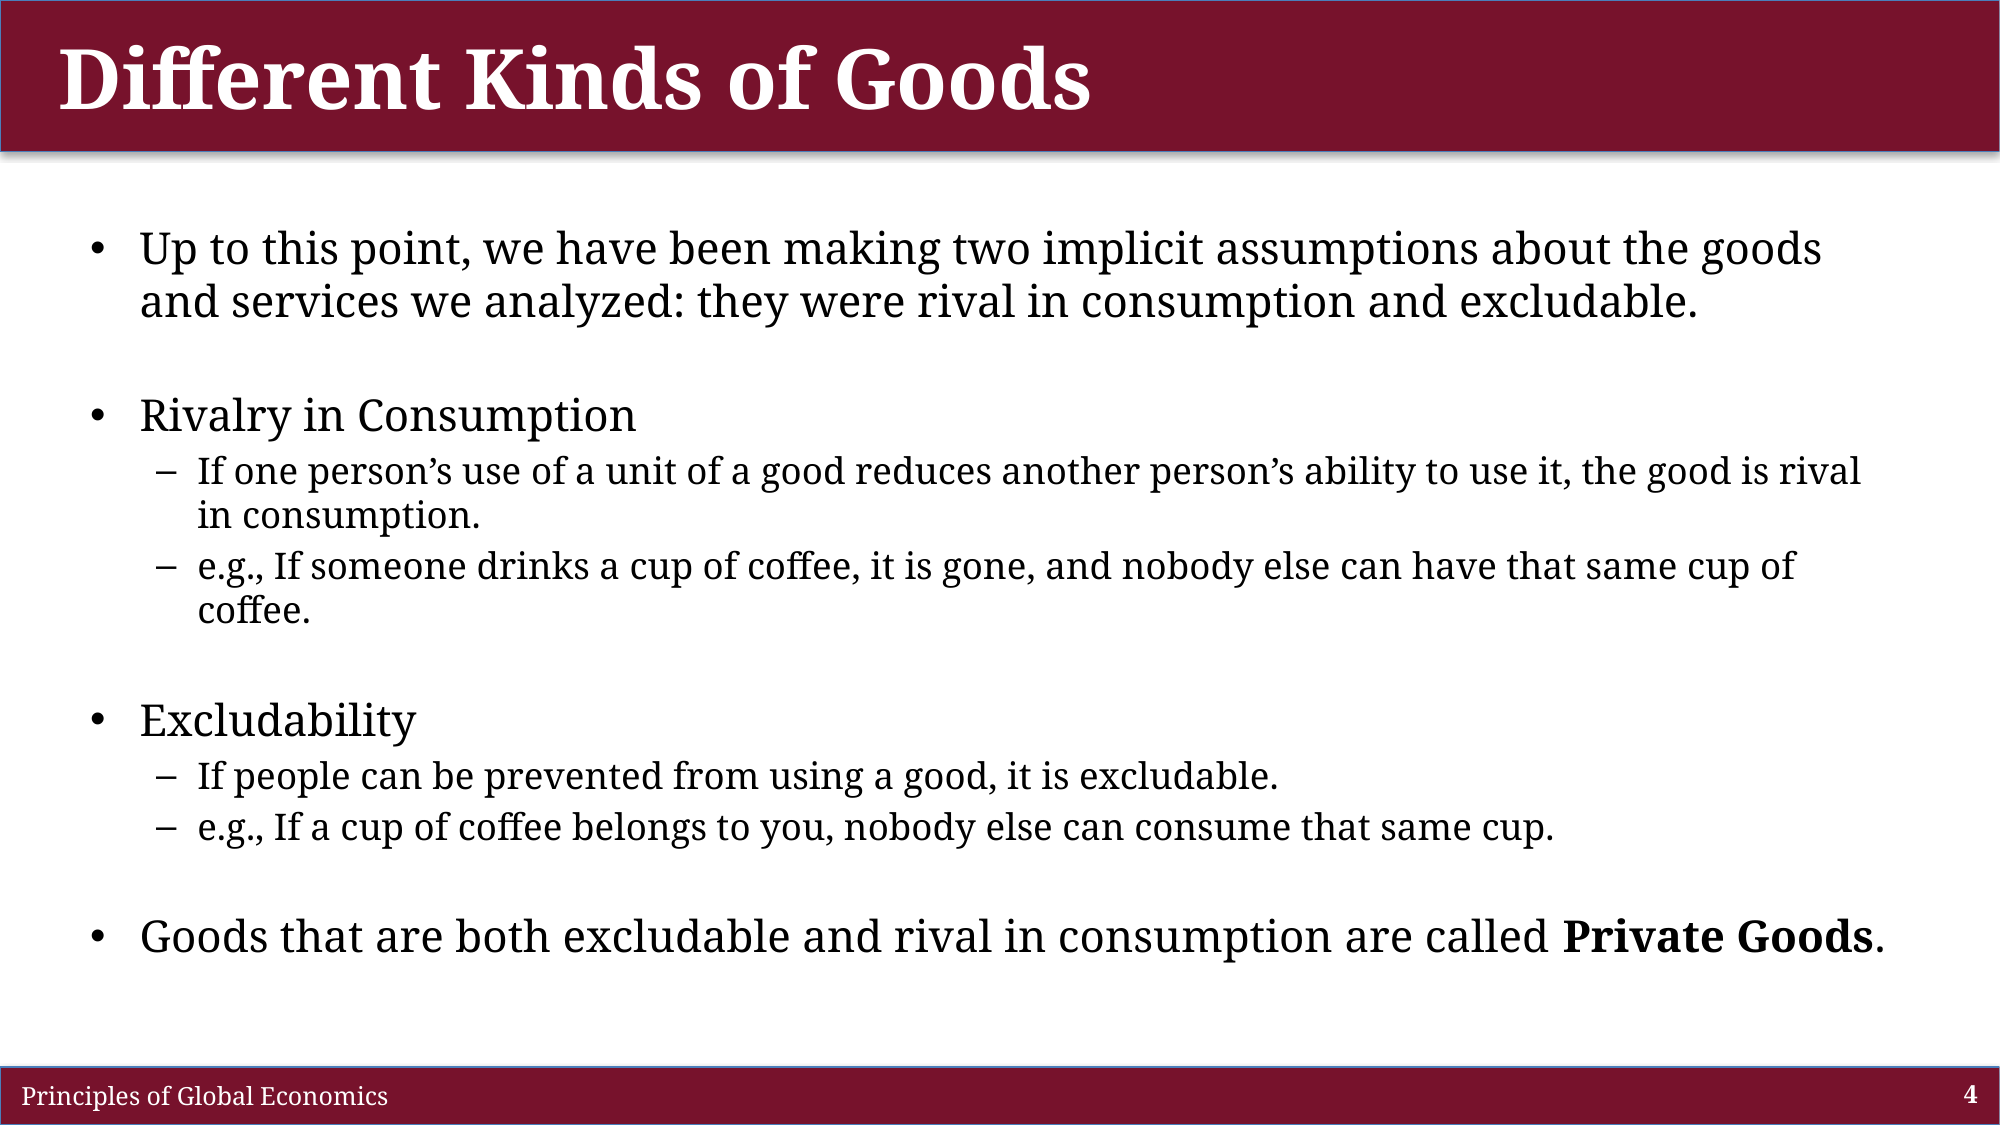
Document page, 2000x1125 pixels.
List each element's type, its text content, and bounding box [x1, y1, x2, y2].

title Different Kinds of Goods [0, 0, 2000, 152]
slide_number 4 [1649, 1066, 2000, 1125]
list Up to this point, we have been making two implicit assumptions about the goods and services we analyzed: they were rival in consumption and excludable. Rivalry in Consumption If one person’s use of a unit of a good reduces another person’s ability to use it, the good is rival in consumption. e.g., If someone drinks a cup of coffee, it is gone, and nobody else can have that same cup of coffee. Excludability If people can be prevented from using a good, it is excludable. e.g., If a cup of coffee belongs to you, nobody else can consume that same cup. Goods that are both excludable and rival in consumption are called Private Goods. [75, 213, 1911, 1047]
footer Principles of Global Economics [0, 1066, 475, 1125]
text_box [475, 1066, 1649, 1125]
